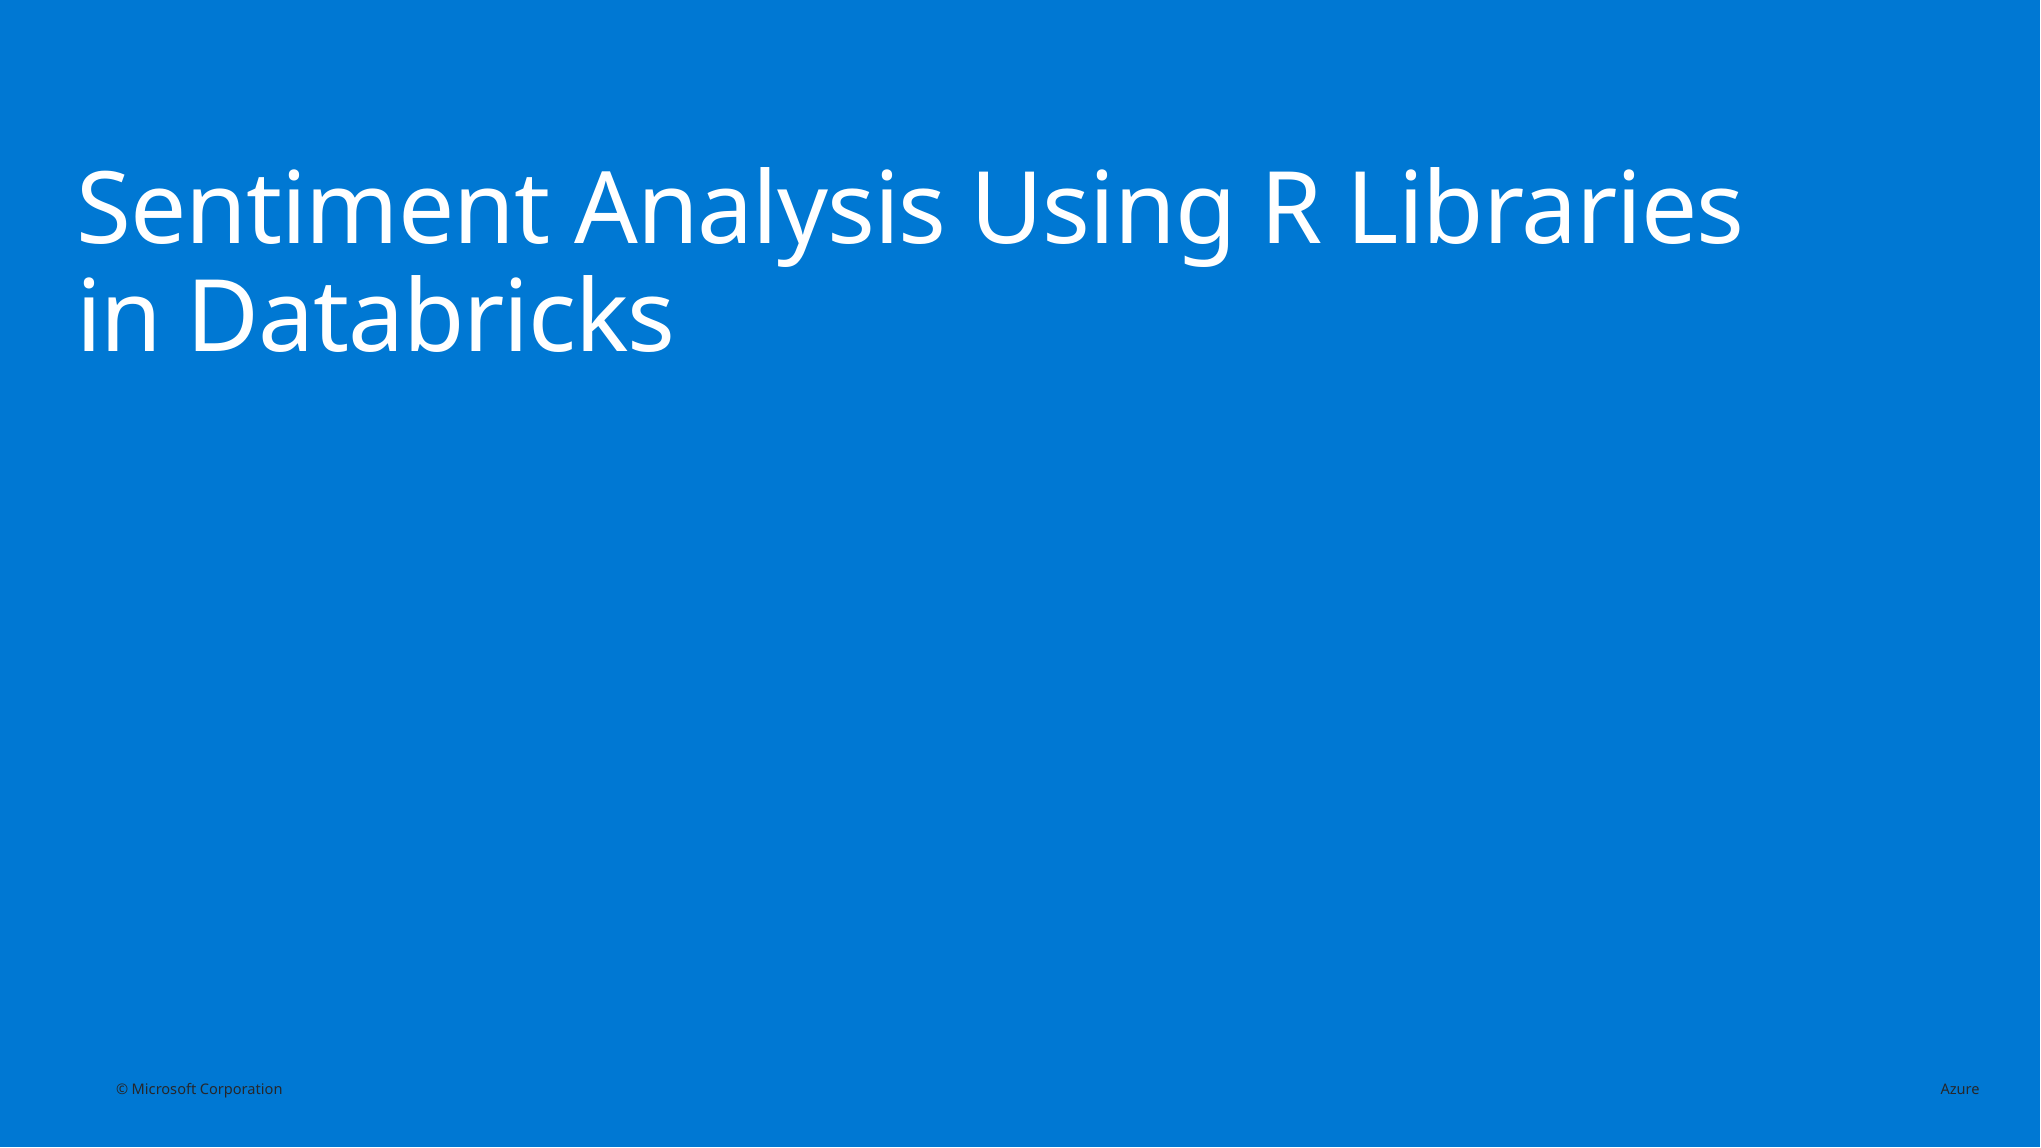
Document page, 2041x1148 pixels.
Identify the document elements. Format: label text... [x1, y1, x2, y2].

footer © Microsoft Corporation Azure [101, 1079, 2041, 1099]
title Sentiment Analysis Using R Libraries in Databricks [76, 157, 1792, 753]
